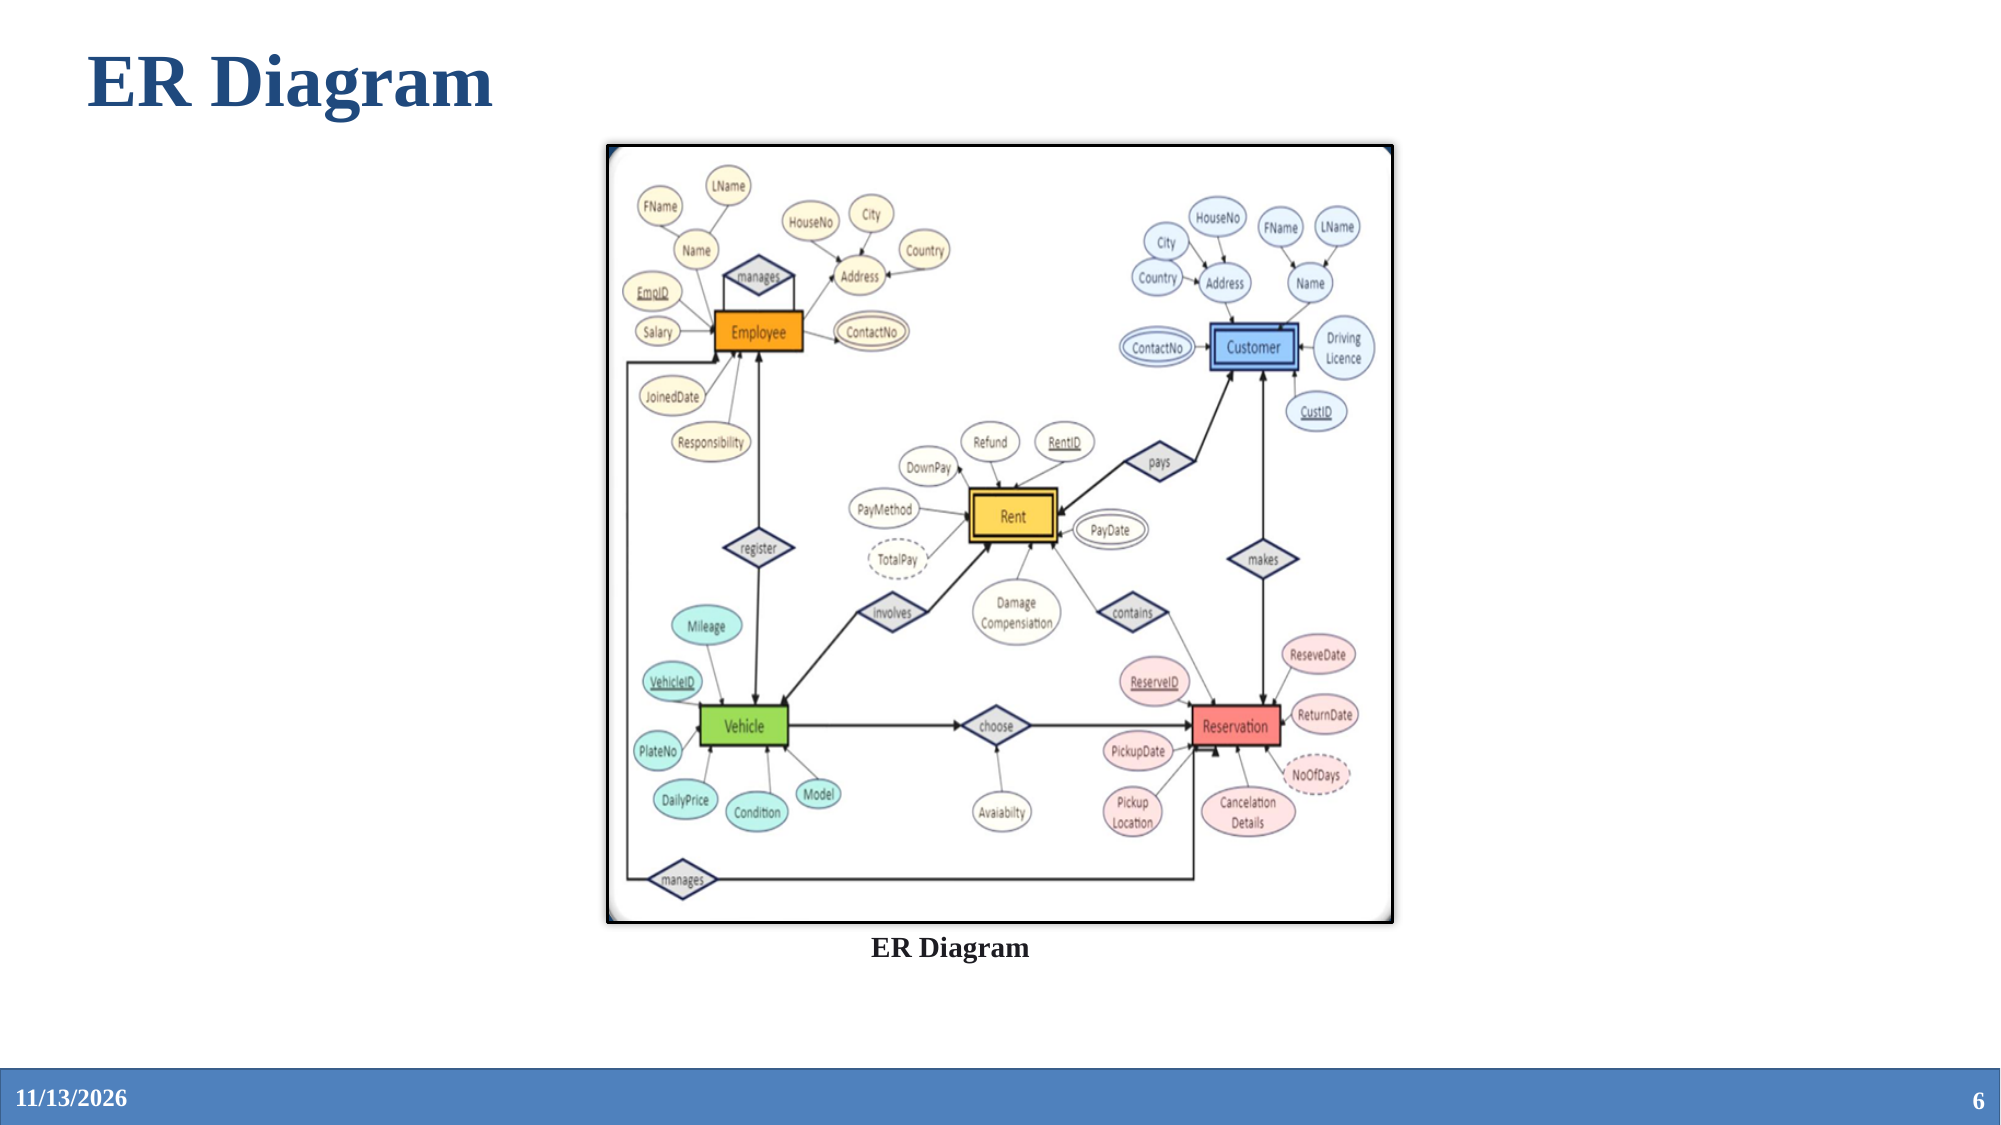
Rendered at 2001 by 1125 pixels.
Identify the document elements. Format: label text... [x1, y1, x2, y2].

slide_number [0, 1066, 450, 1125]
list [609, 146, 1391, 921]
slide_number 6 [1550, 1069, 2000, 1125]
text_box ER Diagram [856, 920, 1858, 971]
title ER Diagram [72, 0, 1798, 191]
